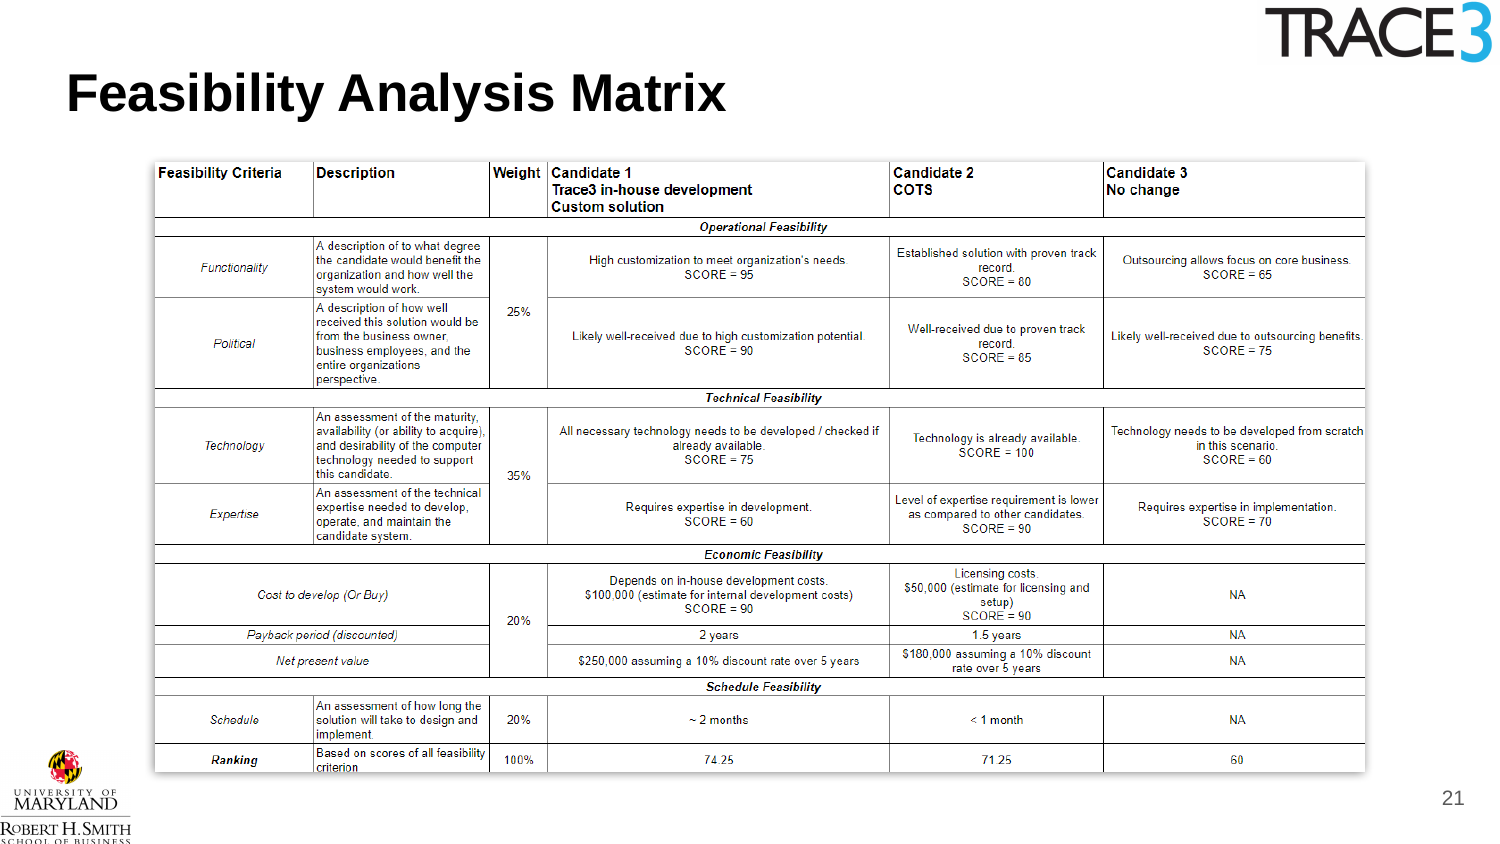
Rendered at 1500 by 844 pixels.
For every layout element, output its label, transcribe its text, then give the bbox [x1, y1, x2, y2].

picture [0, 750, 131, 844]
picture [154, 162, 1366, 772]
slide_number ‹#› [1389, 764, 1480, 830]
picture [1257, 0, 1500, 65]
title Feasibility Analysis Matrix [51, 43, 1449, 138]
